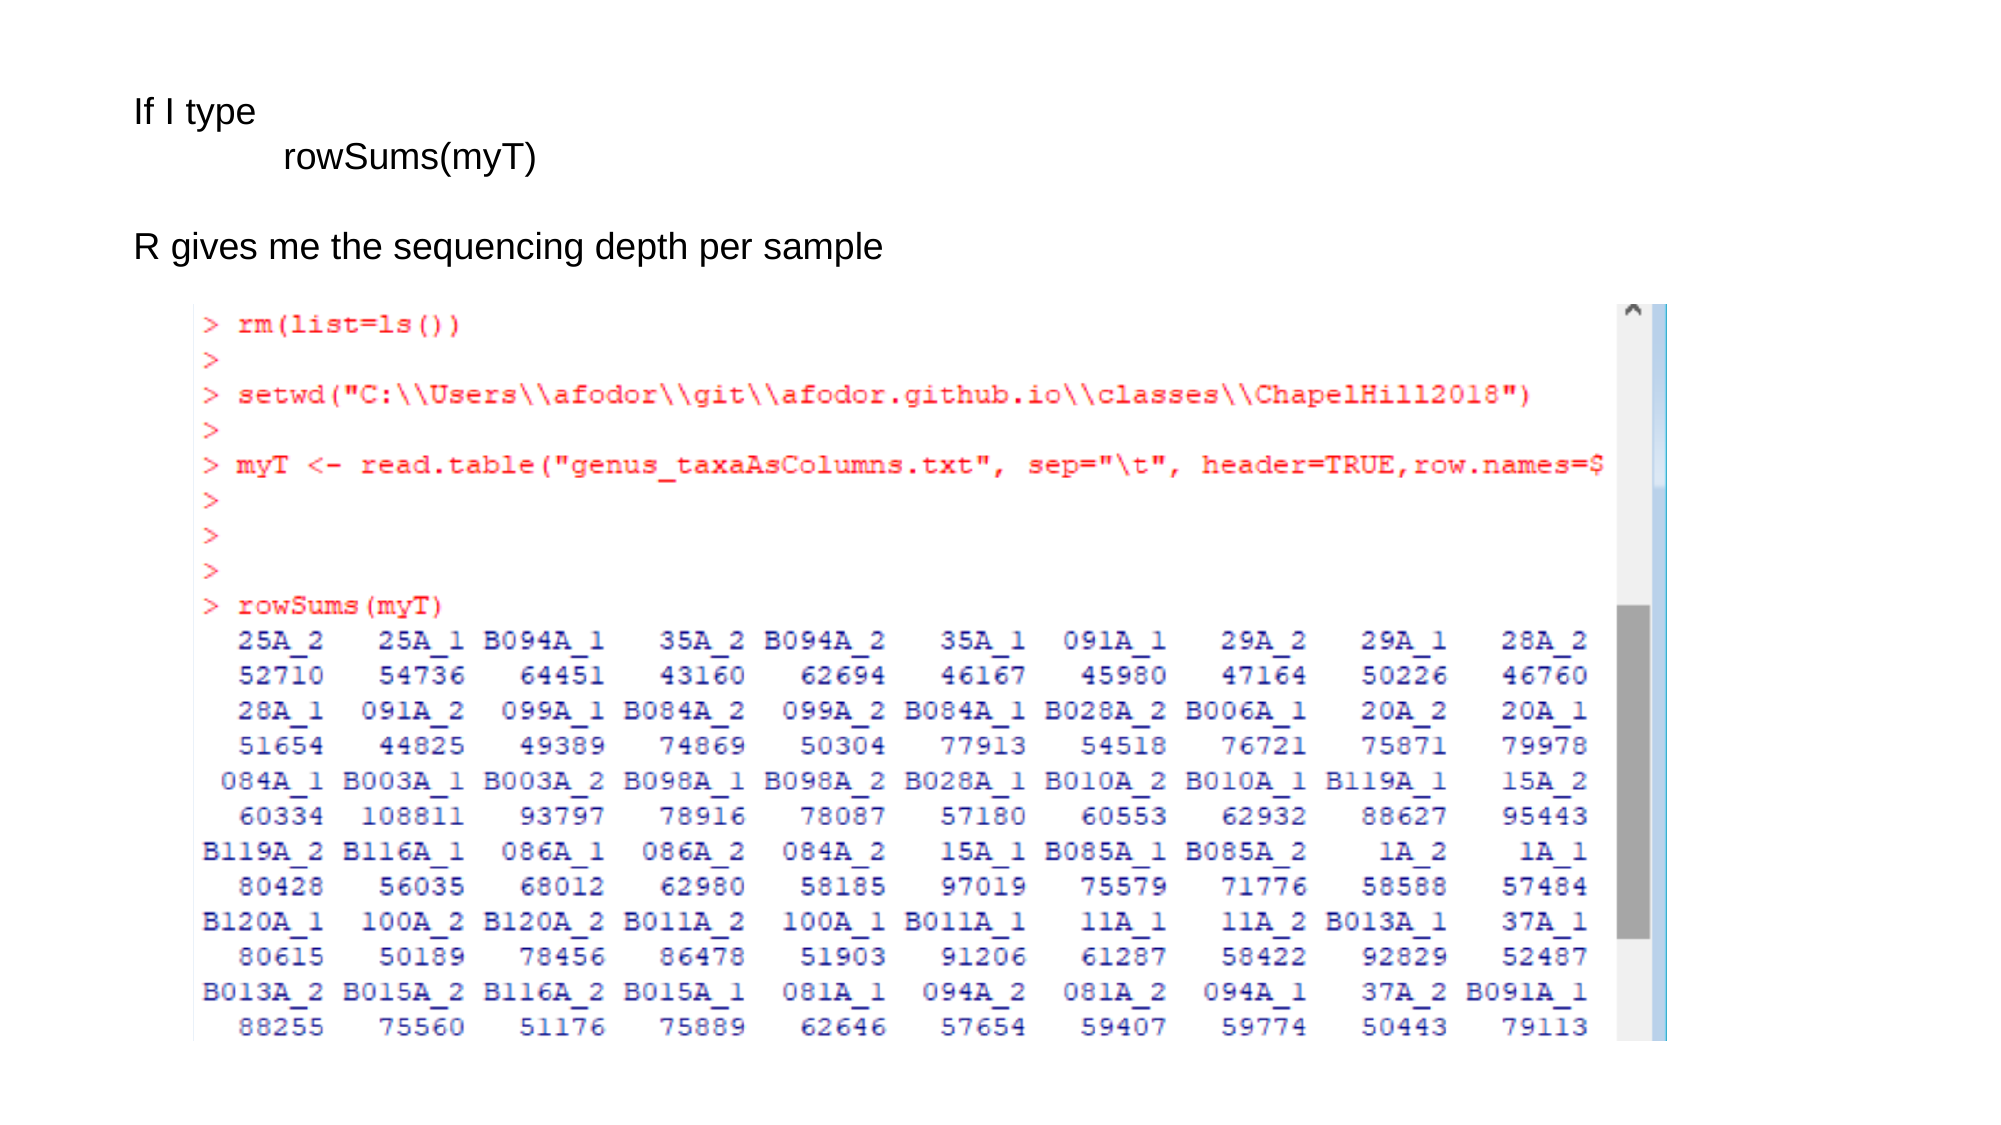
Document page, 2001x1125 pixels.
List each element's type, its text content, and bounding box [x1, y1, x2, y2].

text_box If I type rowSums(myT) R gives me the sequencing depth per sample [118, 79, 899, 275]
picture [193, 304, 1667, 1041]
